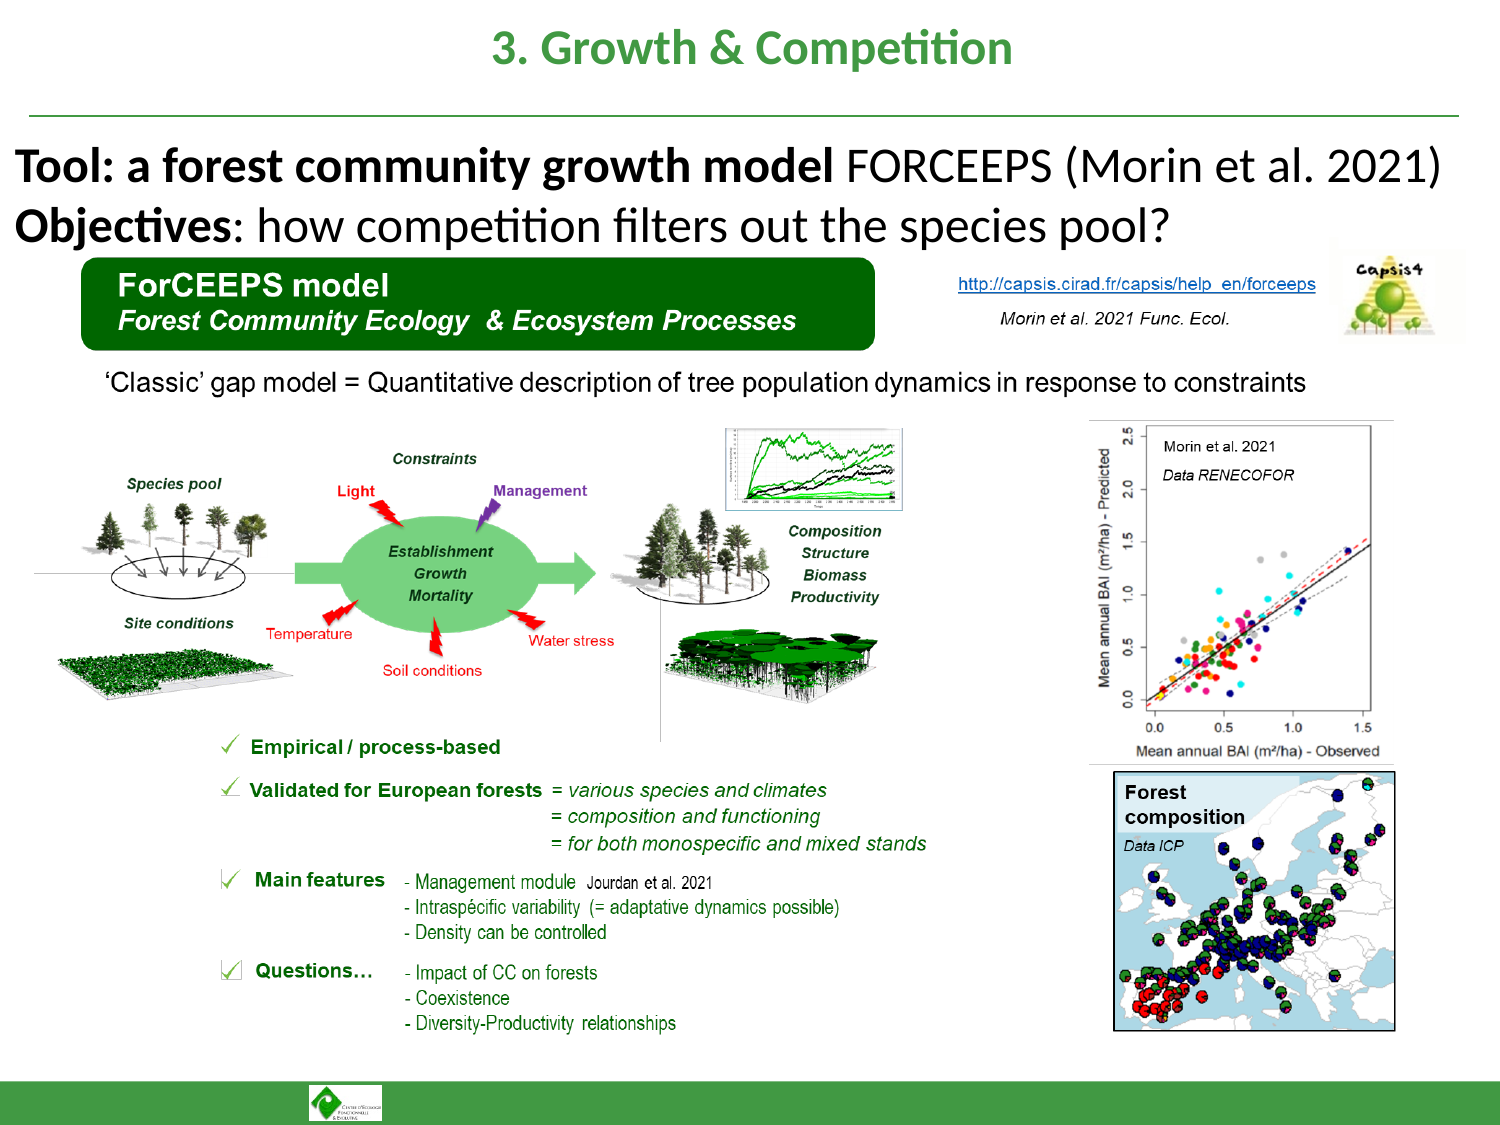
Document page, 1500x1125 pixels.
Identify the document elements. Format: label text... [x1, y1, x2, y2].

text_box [0, 1081, 1500, 1125]
text_box Tool: a forest community growth model FORCEEPS (Morin et al. 2021) Objectives: how competition filters out the species pool? [0, 125, 1500, 681]
picture [34, 237, 1466, 1048]
text_box 3. Growth & Competition [17, 7, 1487, 82]
